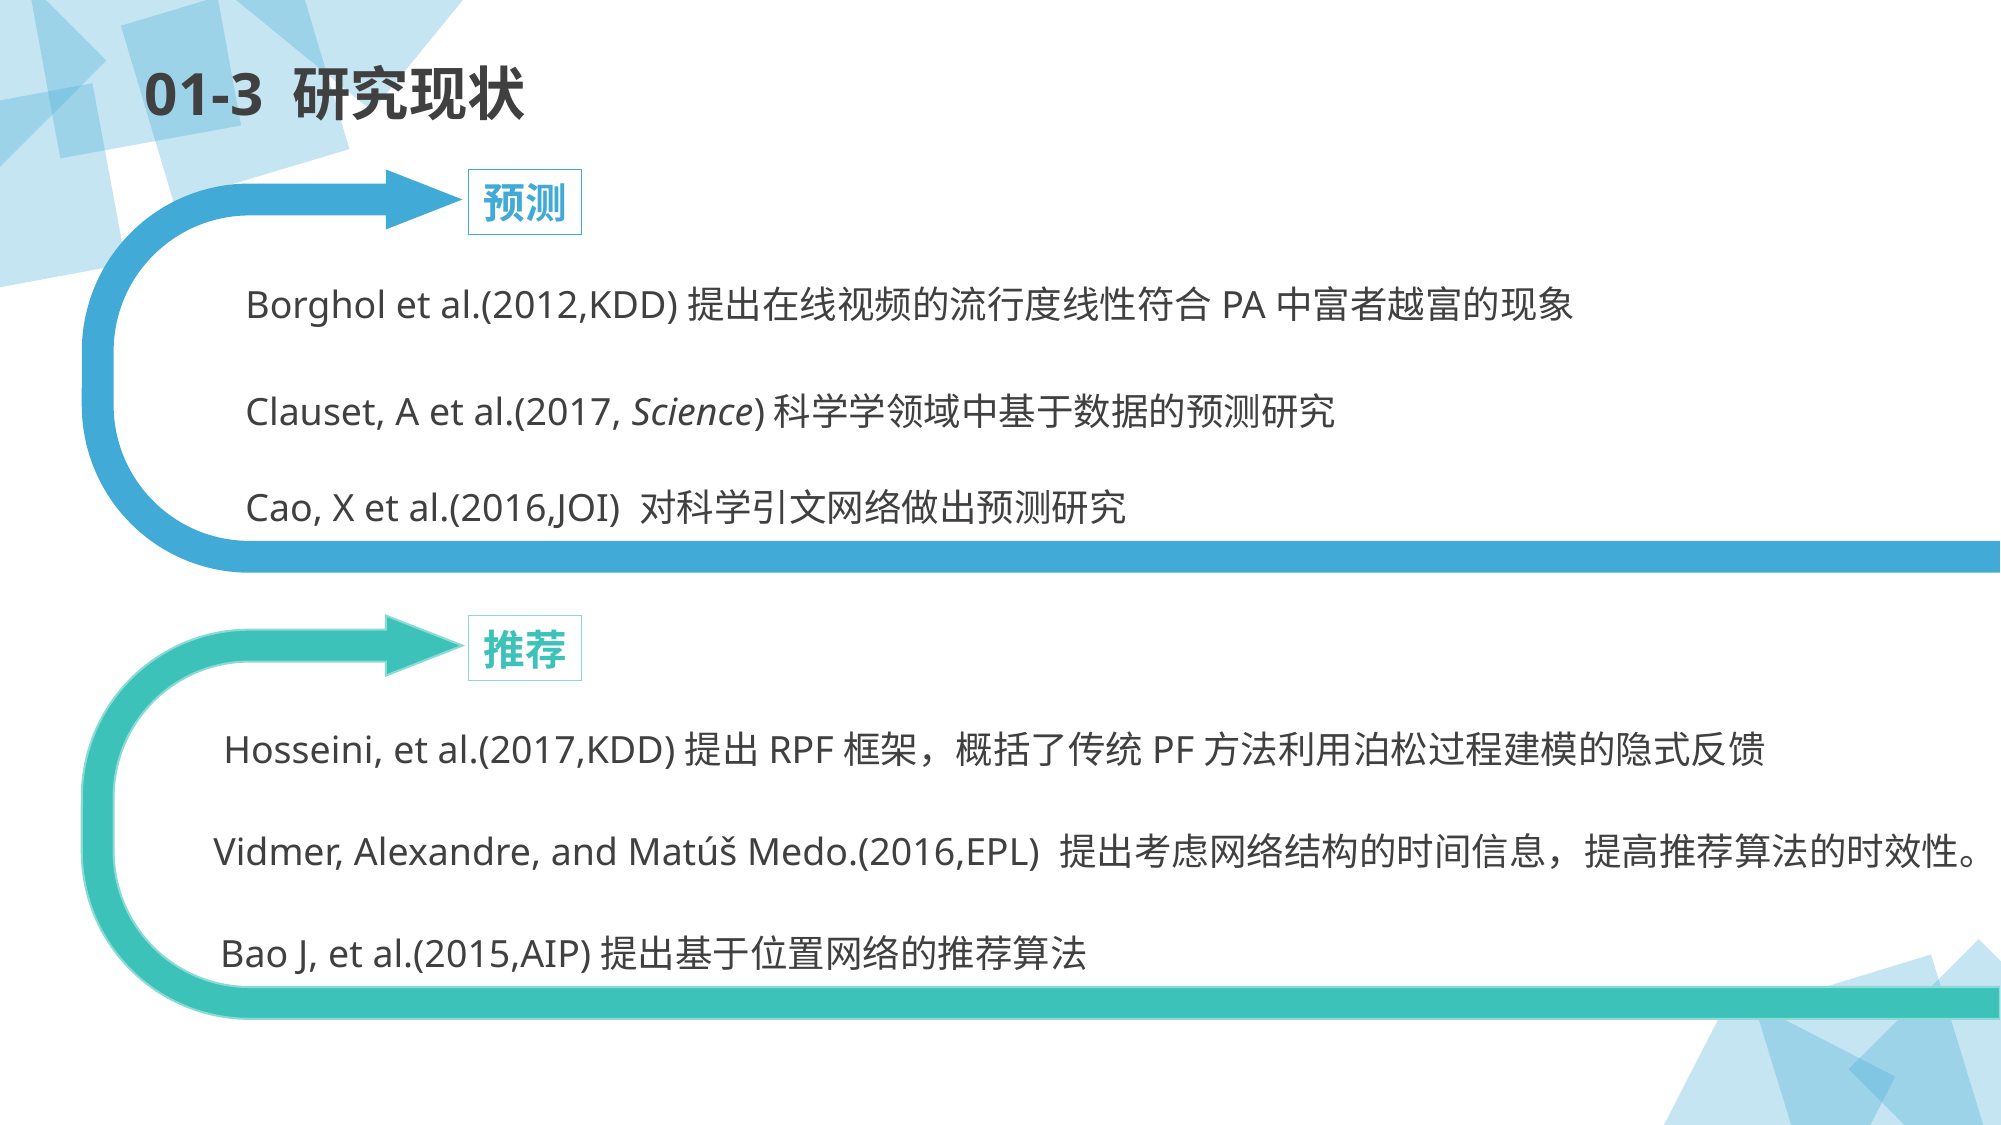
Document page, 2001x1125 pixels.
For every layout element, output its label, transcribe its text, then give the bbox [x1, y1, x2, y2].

text_box Hosseini, et al.(2017,KDD)提出RPF框架，概括了传统PF方法利用泊松过程建模的隐式反馈 [198, 705, 1820, 779]
text_box Cao, X et al.(2016,JOI) 对科学引文网络做出预测研究 [230, 463, 1987, 537]
text_box [80, 614, 2000, 1020]
text_box Bao J, et al.(2015,AIP)提出基于位置网络的推荐算法 [198, 908, 1177, 983]
text_box 预测 [468, 169, 582, 235]
text_box Vidmer, Alexandre, and Matúš Medo.(2016,EPL) 提出考虑网络结构的时间信息，提高推荐算法的时效性。 [198, 807, 2000, 881]
text_box [80, 167, 2000, 574]
list 01-3 研究现状 [129, 59, 714, 134]
text_box 推荐 [468, 615, 582, 681]
text_box Borghol et al.(2012,KDD)提出在线视频的流行度线性符合PA中富者越富的现象 [230, 259, 1788, 333]
text_box Clauset, A et al.(2017, Science)科学学领域中基于数据的预测研究 [230, 367, 1987, 441]
